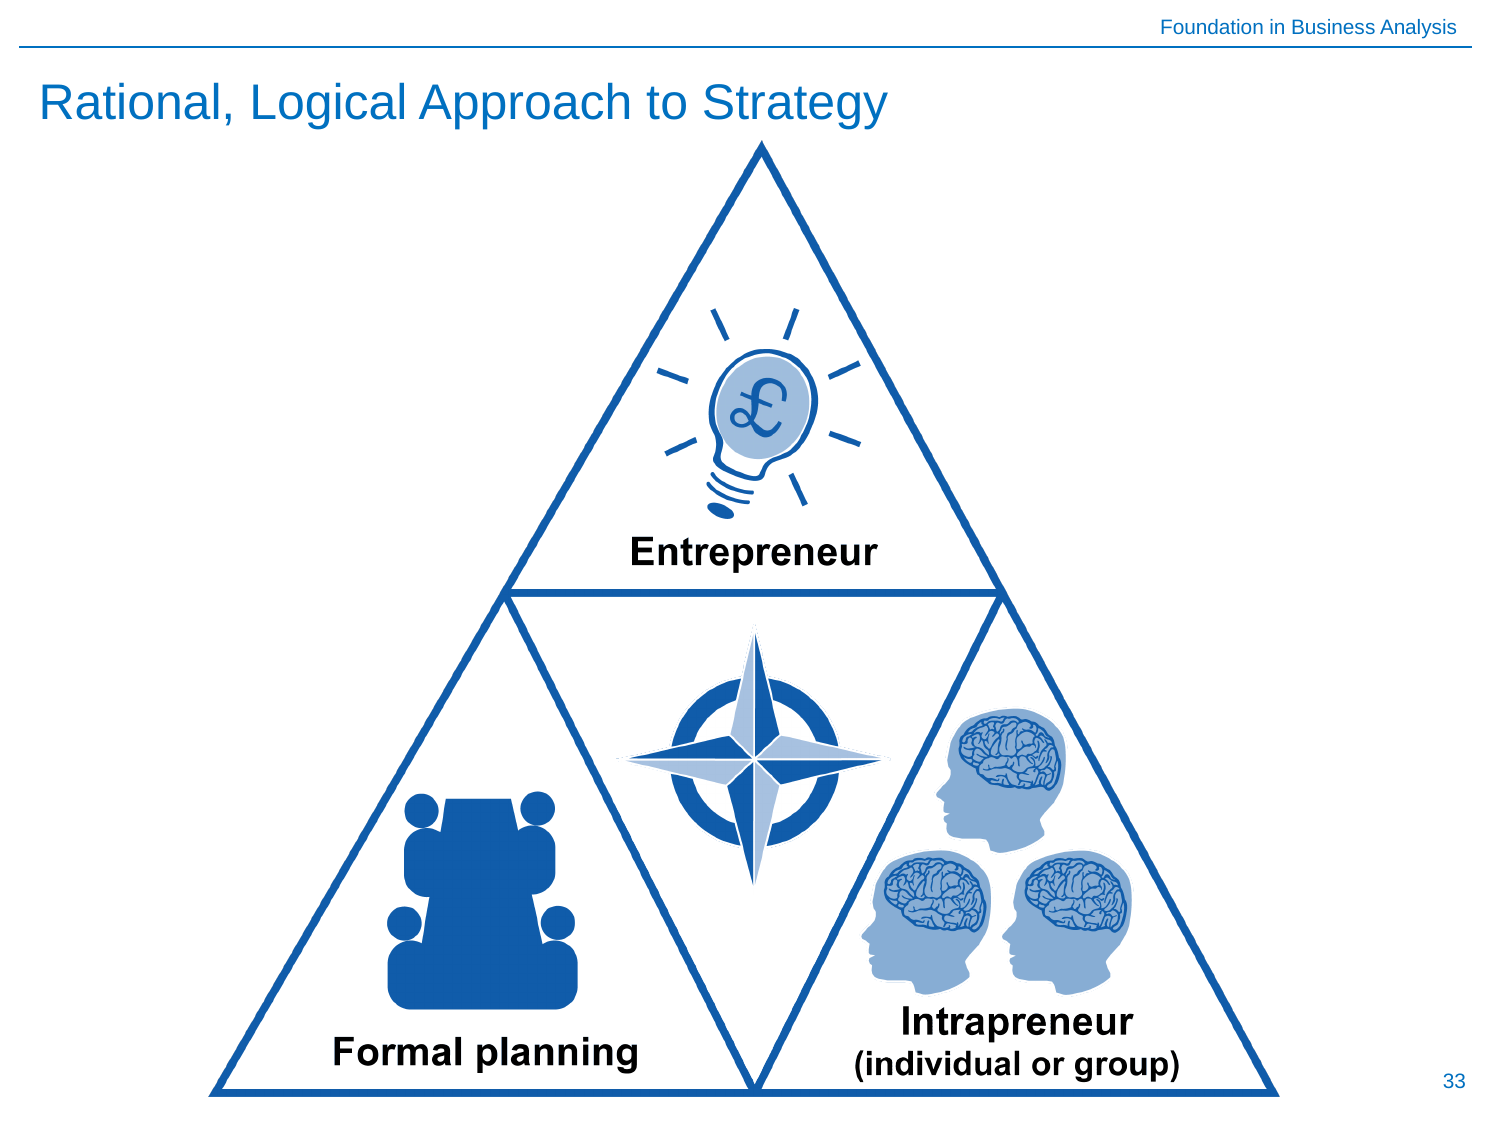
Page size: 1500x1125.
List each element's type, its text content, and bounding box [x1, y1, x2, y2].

picture [208, 140, 1280, 1097]
title Rational, Logical Approach to Strategy [23, 58, 1465, 141]
